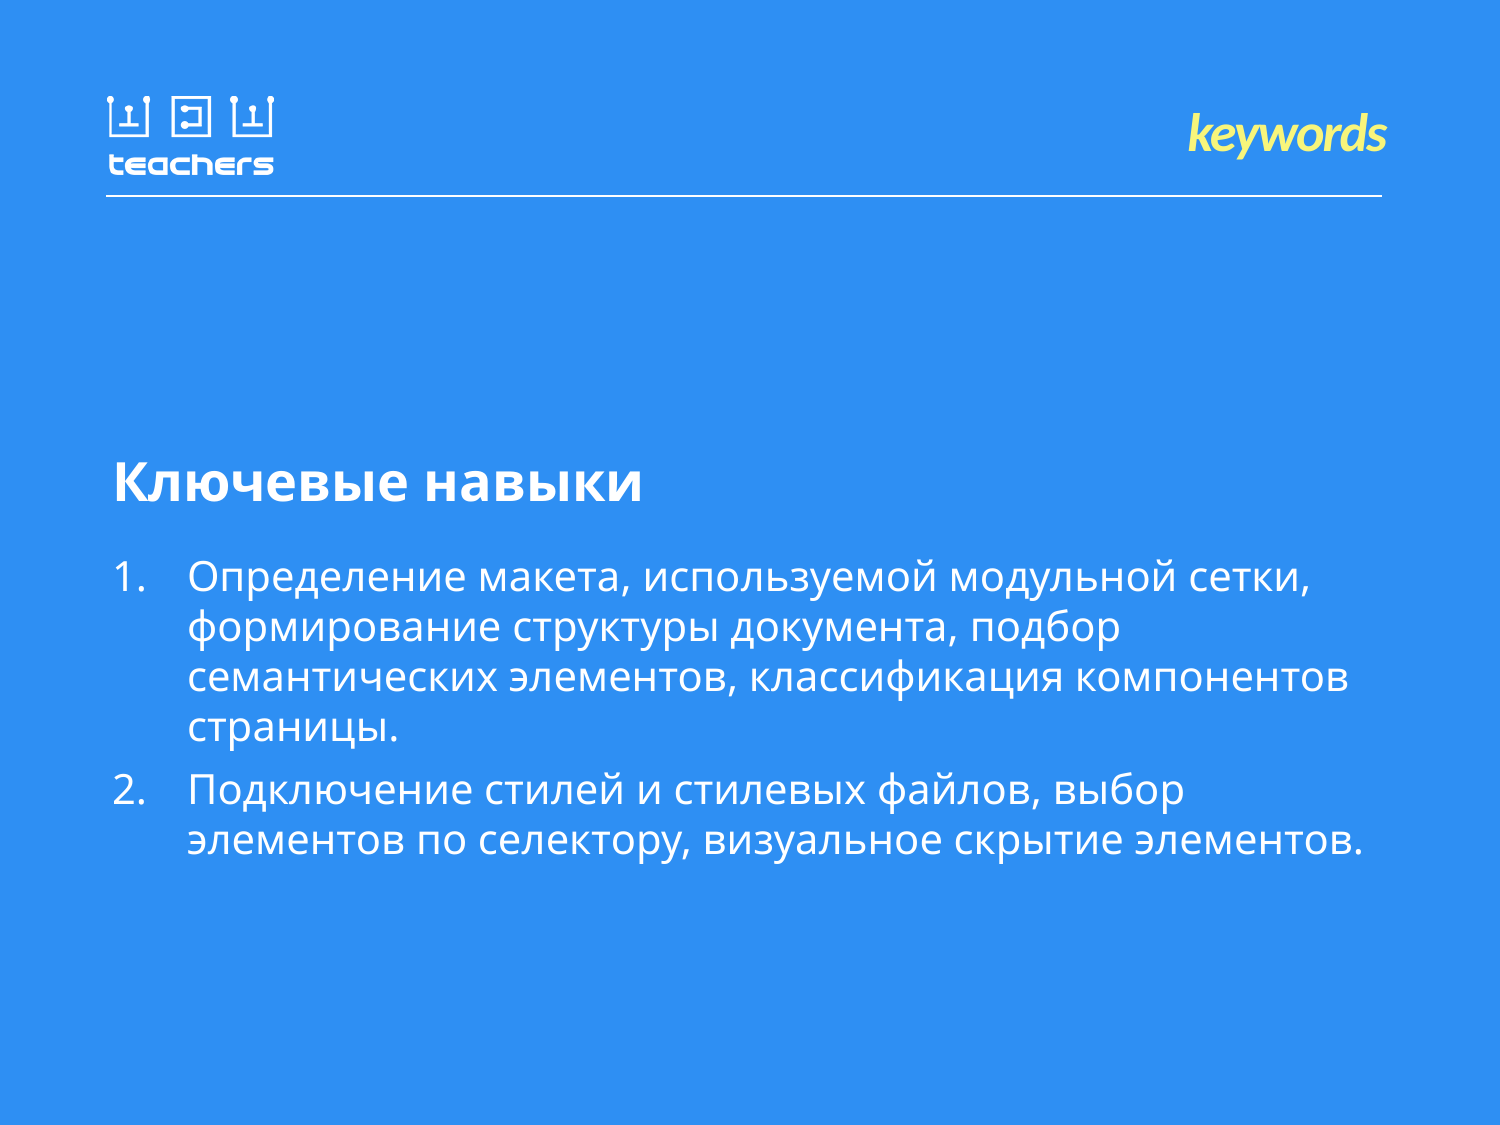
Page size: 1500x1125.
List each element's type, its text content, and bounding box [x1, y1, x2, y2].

text_box Ключевые навыки Определение макета, используемой модульной сетки, формирование структуры документа, подбор семантических элементов, классификация компонентов страницы. Подключение стилей и стилевых файлов, выбор элементов по селектору, визуальное скрытие элементов. [100, 435, 1400, 875]
picture [100, 86, 279, 182]
list keywords [100, 81, 1388, 188]
